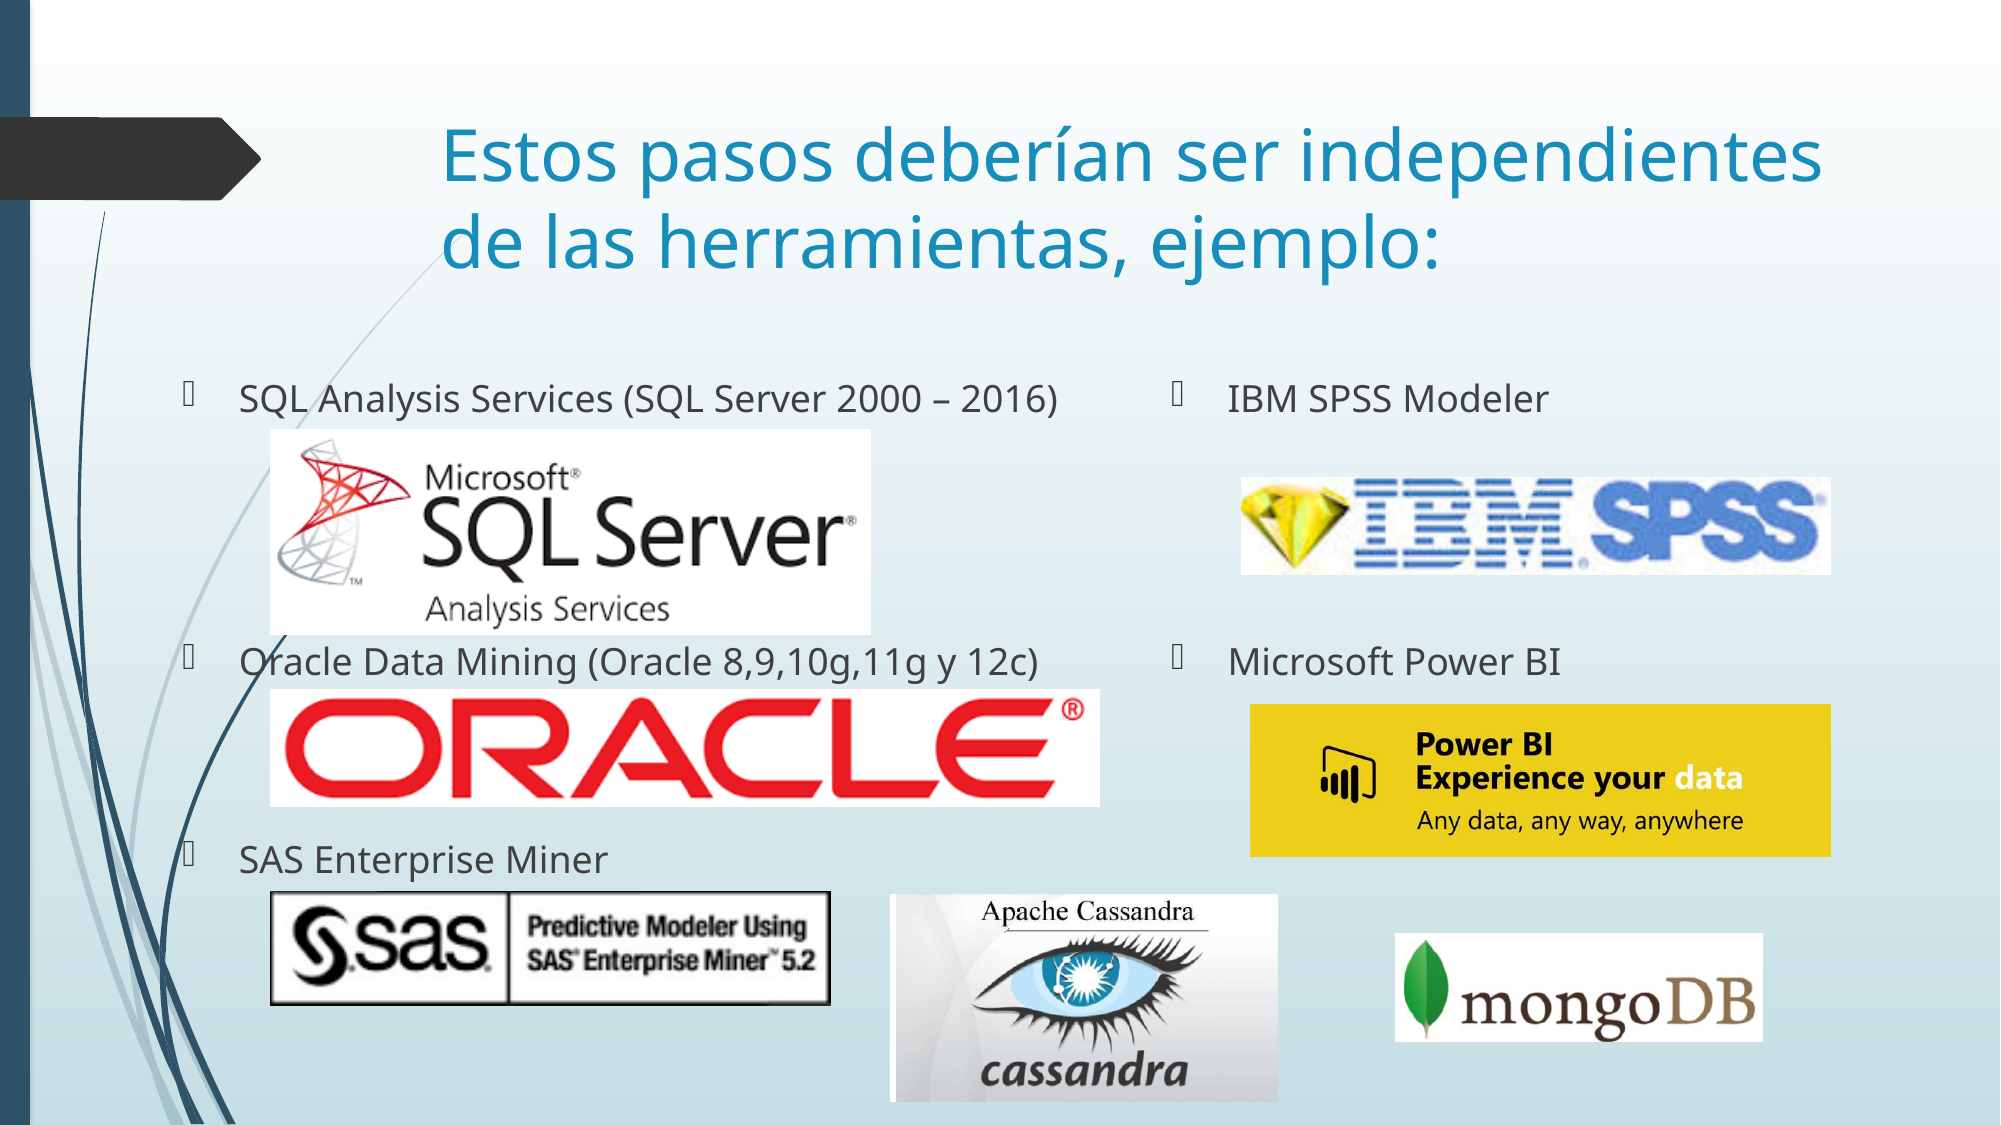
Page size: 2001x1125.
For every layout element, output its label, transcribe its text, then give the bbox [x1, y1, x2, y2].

title Estos pasos deberían ser independientes de las herramientas, ejemplo: [425, 102, 1888, 313]
picture [1249, 704, 1832, 857]
picture [270, 891, 831, 1006]
text_box IBM SPSS Modeler Microsoft Power BI [1156, 367, 2000, 987]
picture [270, 429, 872, 635]
picture [890, 894, 1278, 1103]
picture [1241, 477, 1832, 575]
text_box SQL Analysis Services (SQL Server 2000 – 2016) Oracle Data Mining (Oracle 8,9,10g,11g y 12c) SAS Enterprise Miner [167, 367, 1115, 987]
picture [1395, 932, 1764, 1042]
picture [270, 689, 1100, 807]
